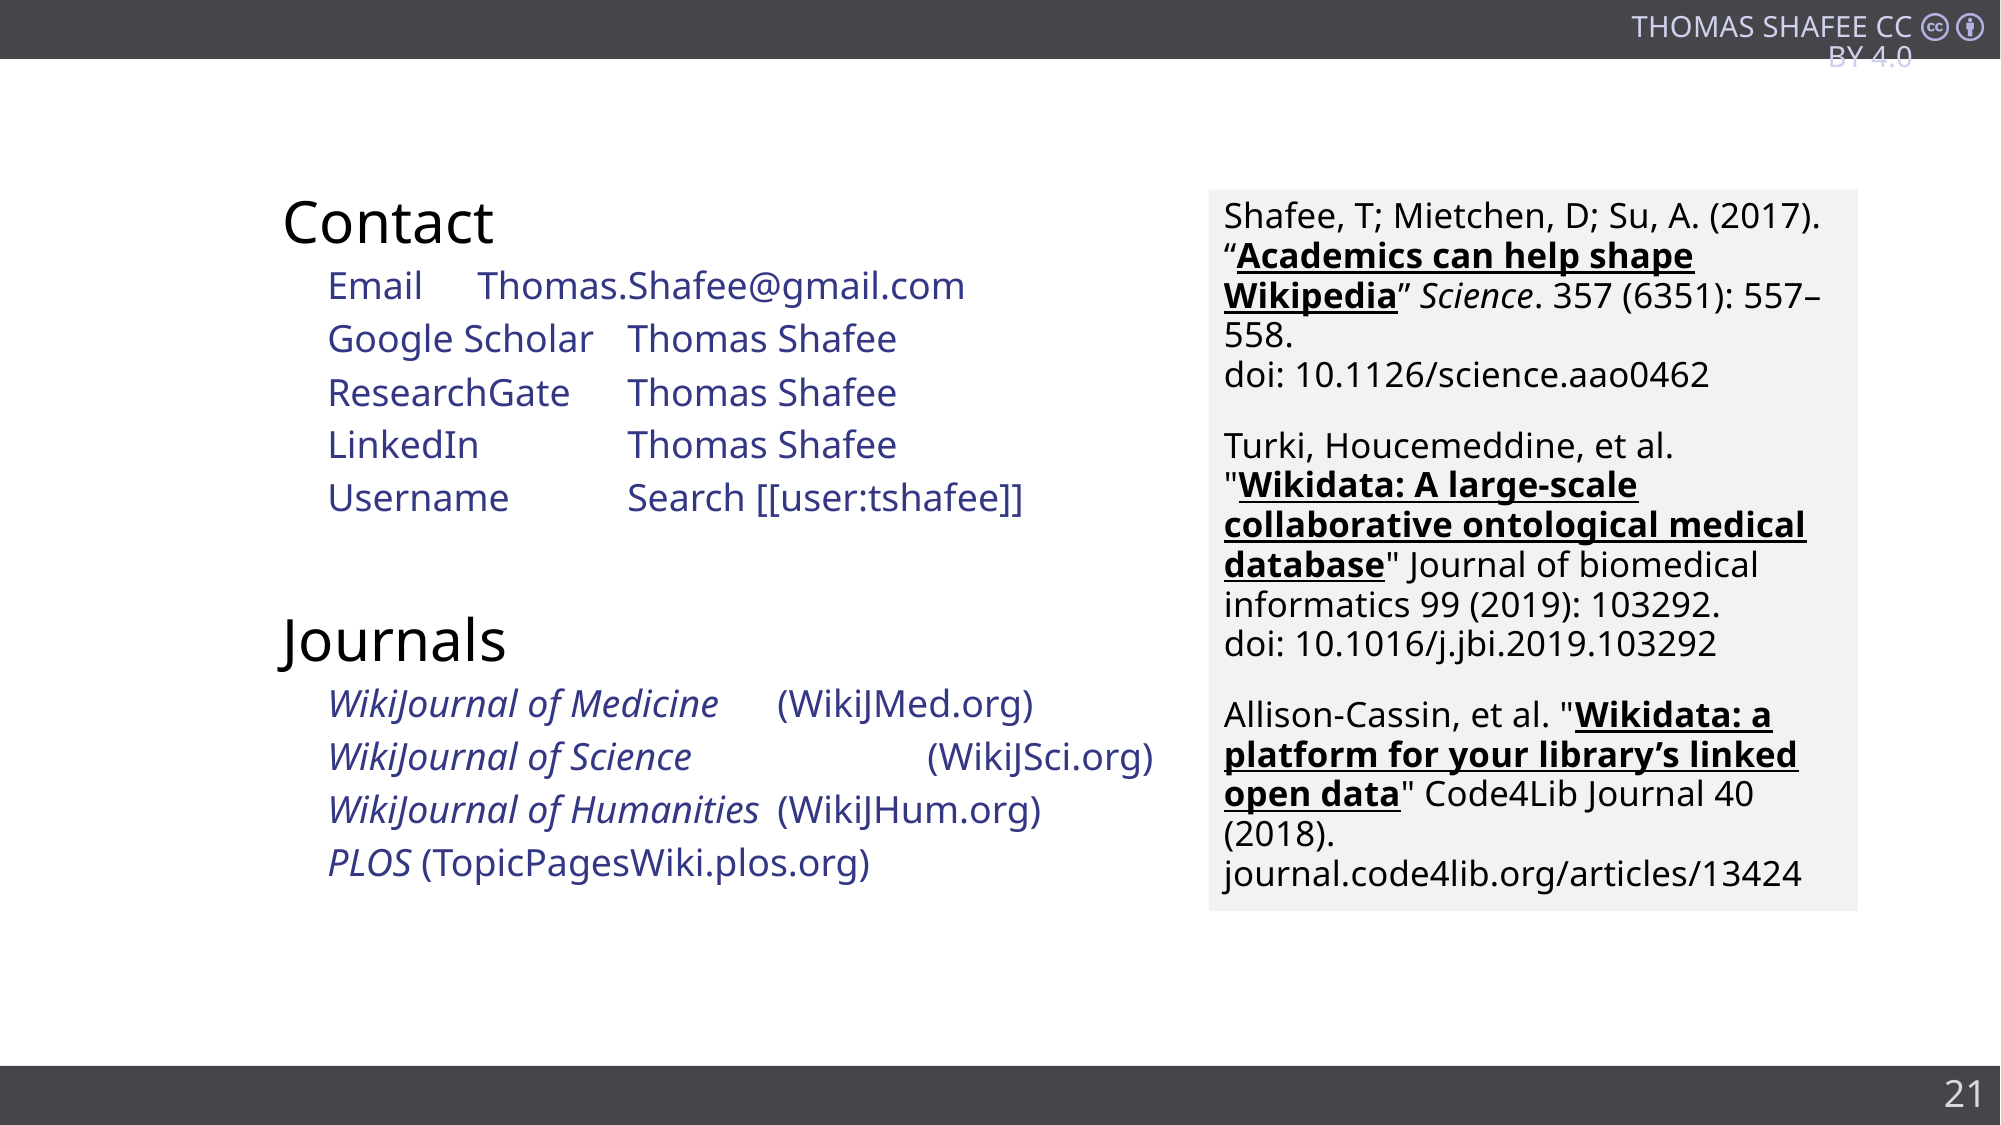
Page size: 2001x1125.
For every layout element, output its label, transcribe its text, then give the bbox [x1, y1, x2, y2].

list Contact Email Thomas.Shafee@gmail.com Google Scholar Thomas Shafee ResearchGate Thomas Shafee LinkedIn Thomas Shafee Username Search [[user:tshafee]] Journals WikiJournal of Medicine (WikiJMed.org) WikiJournal of Science (WikiJSci.org) WikiJournal of Humanities (WikiJHum.org) PLOS (TopicPagesWiki.plos.org) [267, 117, 1209, 958]
text_box Shafee, T; Mietchen, D; Su, A. (2017). “Academics can help shape Wikipedia” Science. 357 (6351): 557–558. doi: 10.1126/science.aao0462 Turki, Houcemeddine, et al. "Wikidata: A large-scale collaborative ontological medical database" Journal of biomedical informatics 99 (2019): 103292. doi: 10.1016/j.jbi.2019.103292 Allison-Cassin, et al. "Wikidata: a platform for your library’s linked open data" Code4Lib Journal 40 (2018). journal.code4lib.org/articles/13424 [1208, 189, 1858, 912]
